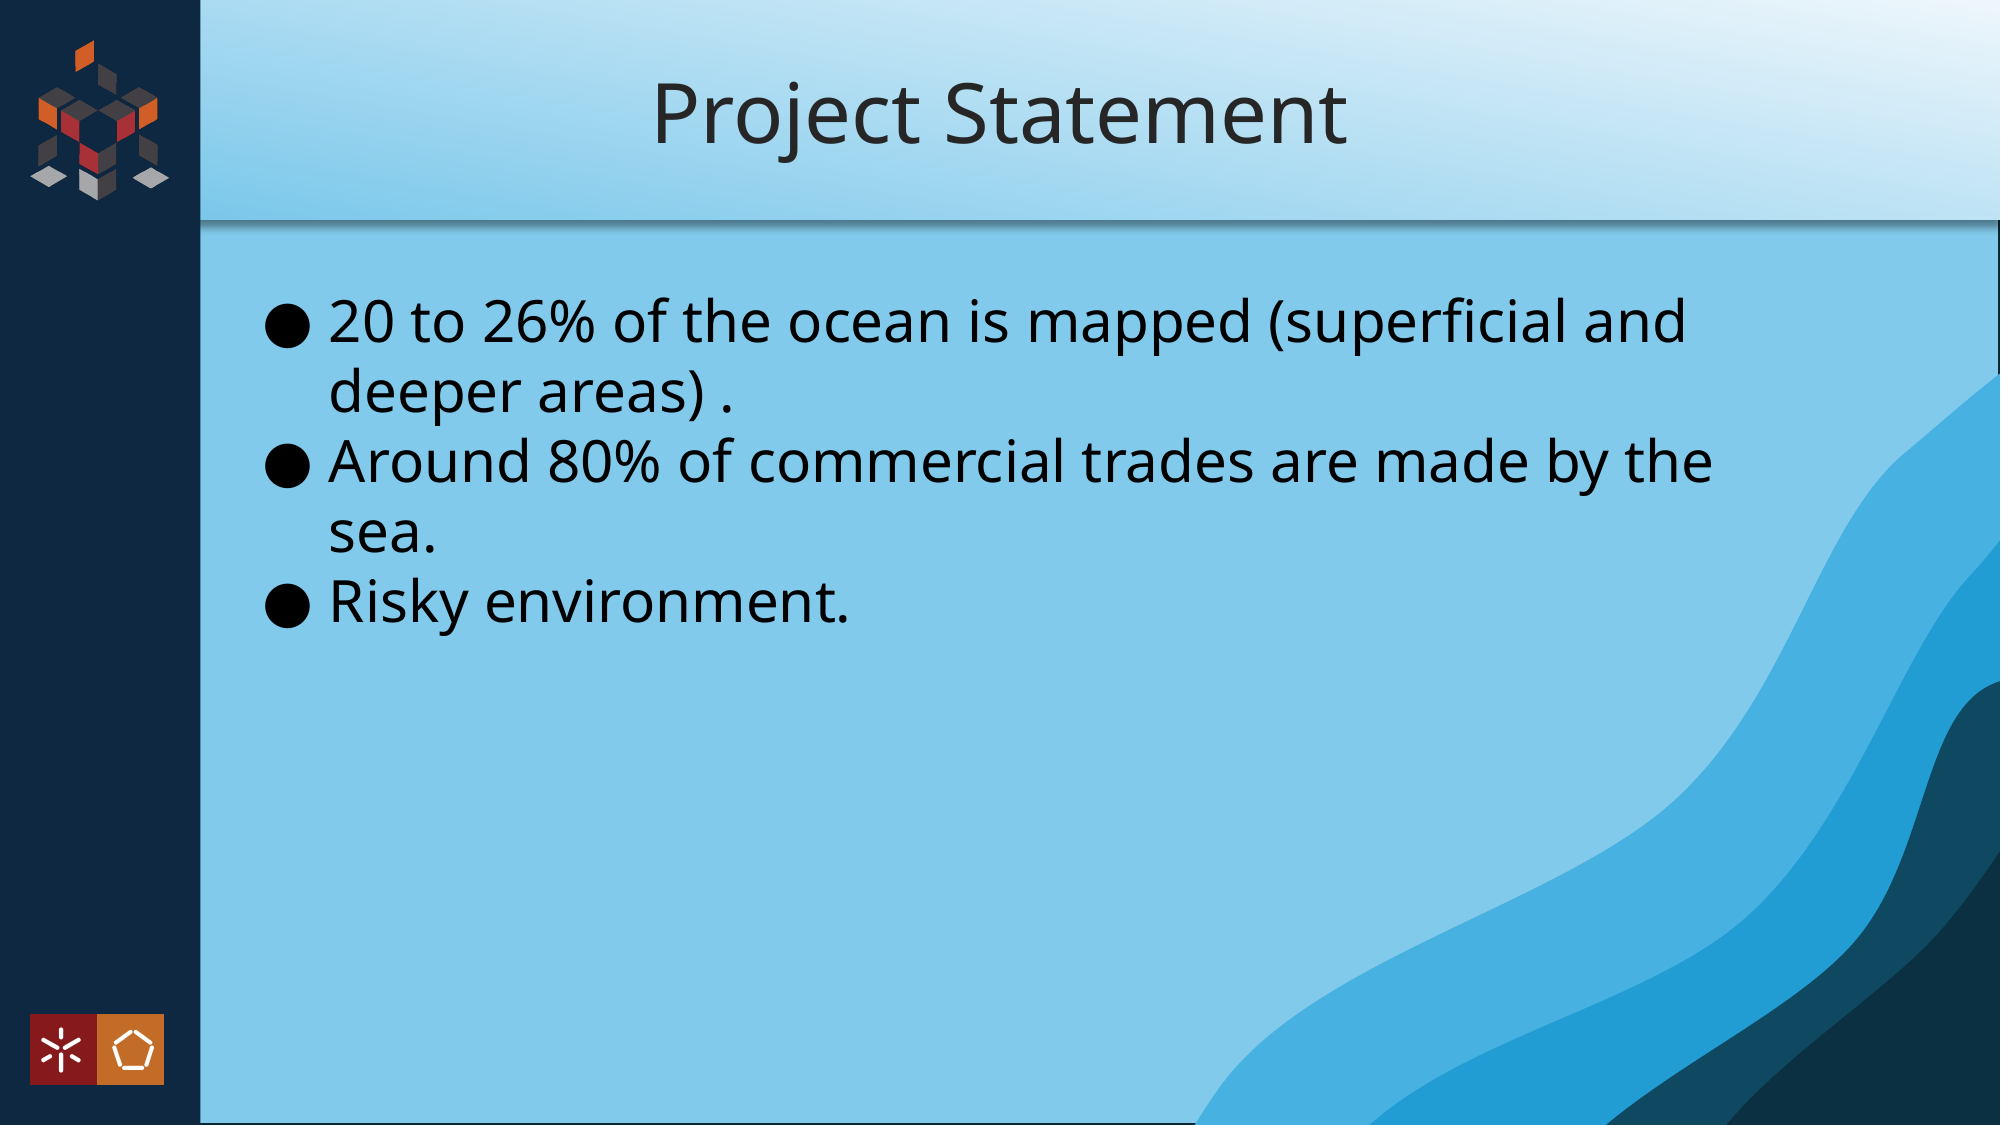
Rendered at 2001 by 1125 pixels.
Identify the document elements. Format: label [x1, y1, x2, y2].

text_box [0, 0, 2000, 1125]
text_box [869, 286, 2000, 1125]
text_box [30, 39, 177, 1085]
